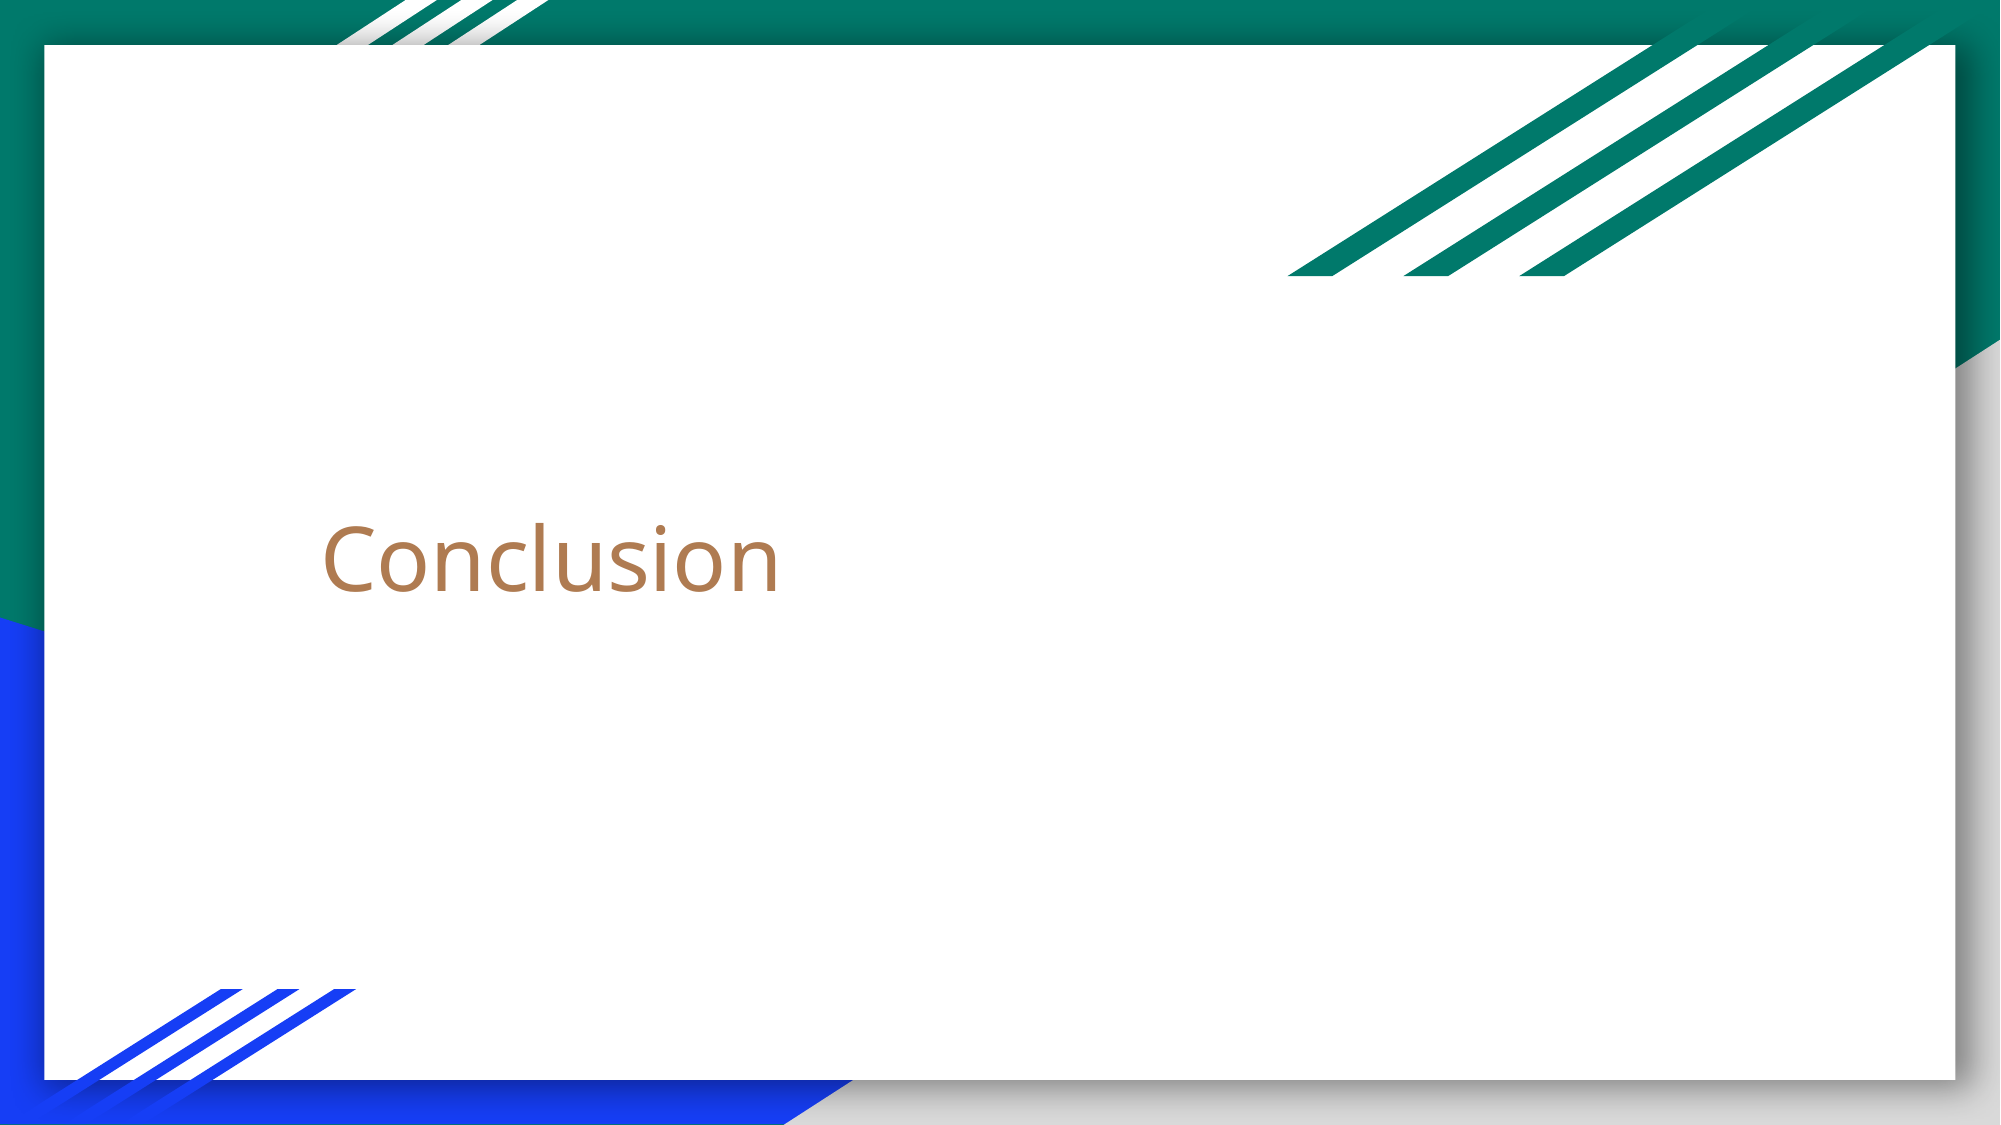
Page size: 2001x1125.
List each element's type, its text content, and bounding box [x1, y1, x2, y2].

title Conclusion [304, 284, 1698, 840]
